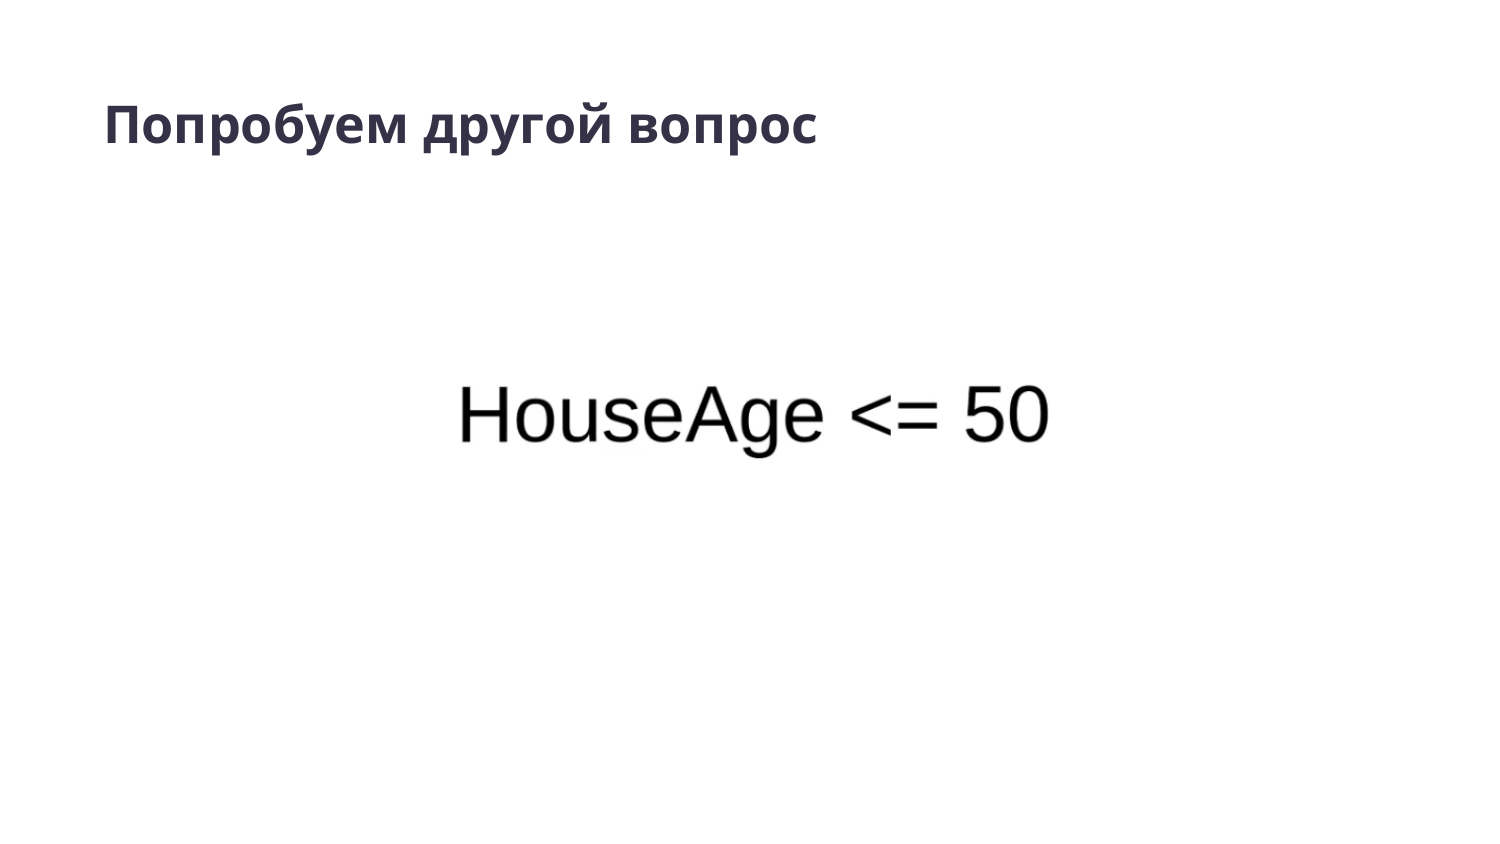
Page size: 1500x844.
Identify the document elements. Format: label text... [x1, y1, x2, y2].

picture [372, 317, 1128, 526]
title Попробуем другой вопрос [103, 44, 1397, 208]
